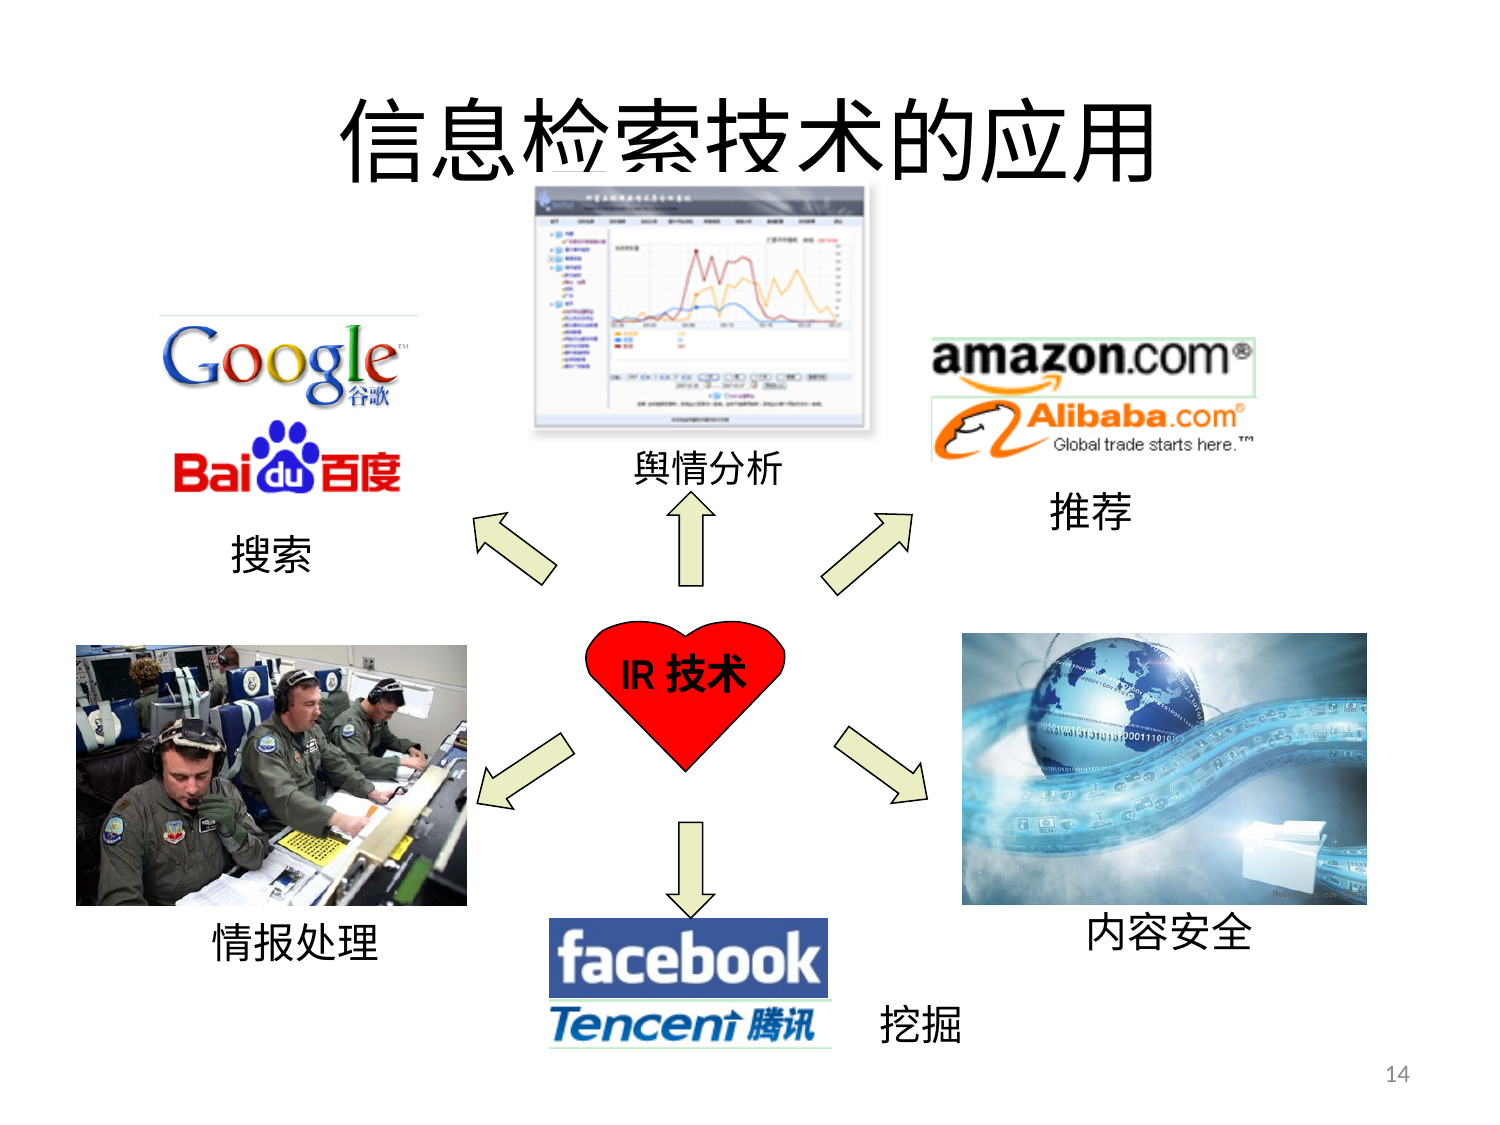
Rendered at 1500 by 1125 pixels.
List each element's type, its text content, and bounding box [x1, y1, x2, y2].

picture [930, 337, 1258, 462]
text_box [473, 512, 557, 586]
text_box [666, 822, 715, 916]
picture [513, 172, 888, 443]
text_box [834, 726, 928, 804]
text_box 内容安全 [1021, 914, 1317, 964]
text_box 推荐 [943, 486, 1240, 544]
text_box 挖掘 [832, 999, 1069, 1057]
text_box IR技术 [585, 621, 785, 772]
picture [159, 315, 420, 516]
title 信息检索技术的应用 [75, 45, 1425, 233]
picture [548, 917, 833, 1049]
text_box 情报处理 [147, 916, 443, 975]
text_box 搜索 [123, 528, 420, 586]
text_box [821, 513, 913, 596]
text_box [477, 733, 575, 810]
slide_number 14 [1074, 1042, 1425, 1103]
text_box [667, 491, 715, 586]
picture [962, 633, 1367, 906]
text_box 舆情分析 [608, 451, 810, 498]
picture [76, 645, 467, 906]
